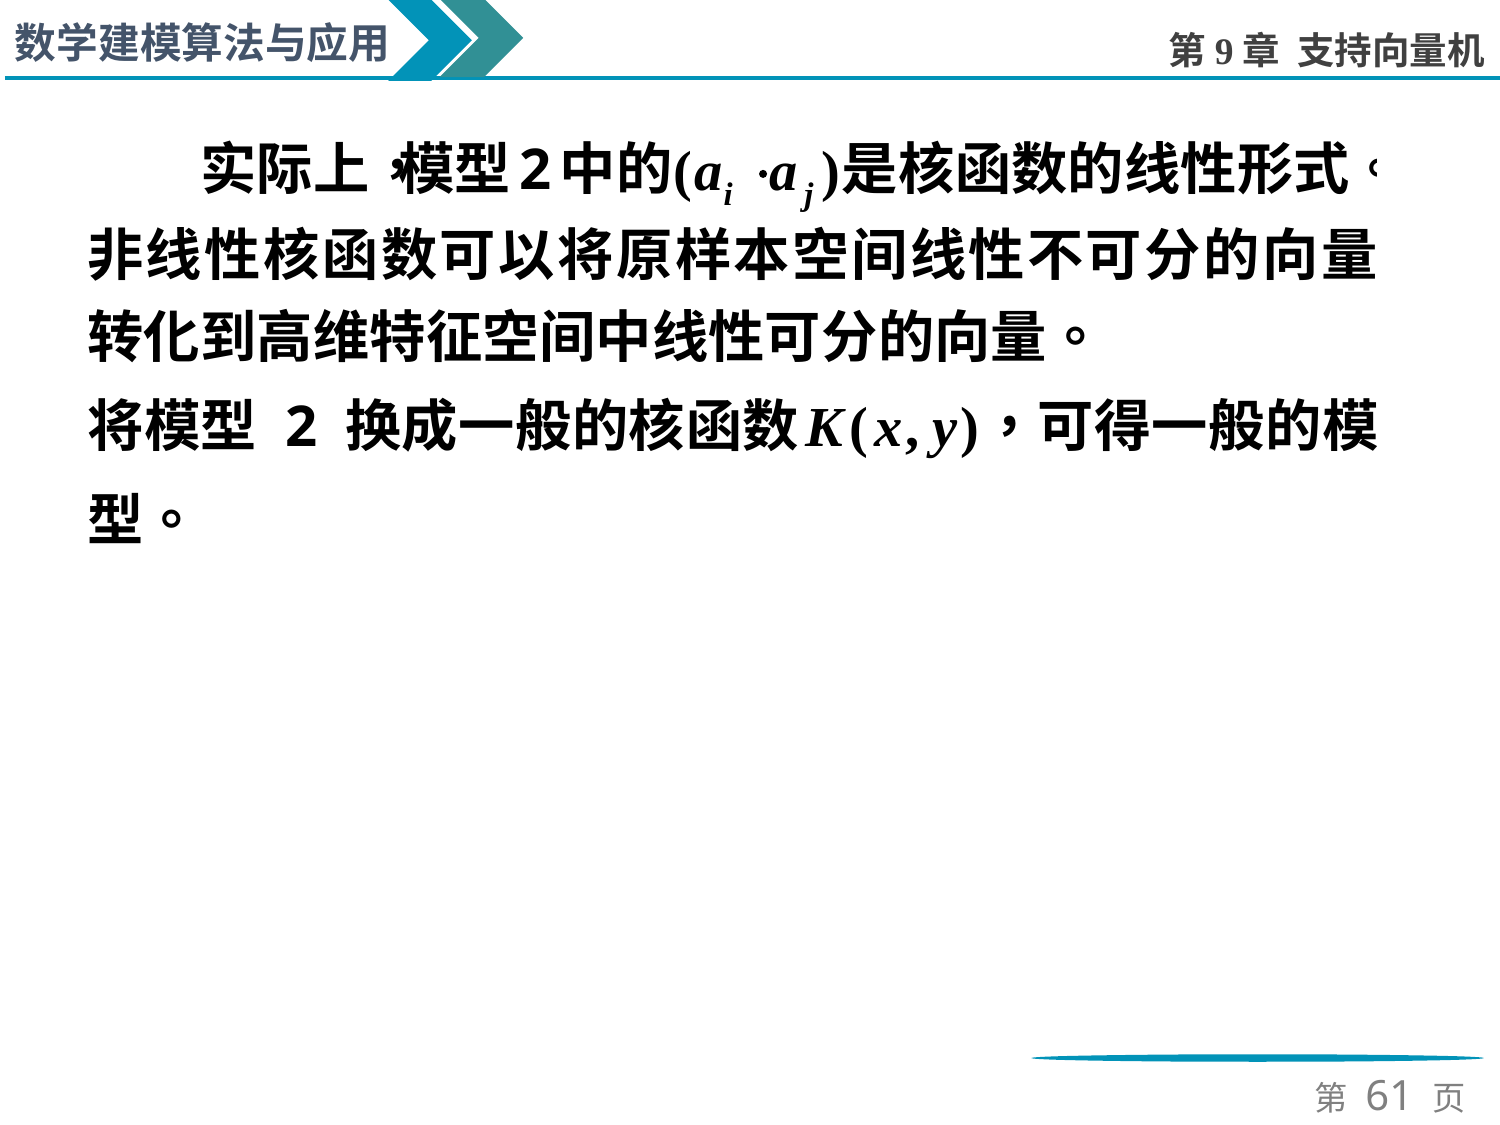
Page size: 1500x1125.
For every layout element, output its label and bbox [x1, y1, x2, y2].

text_box [87, 132, 1377, 596]
